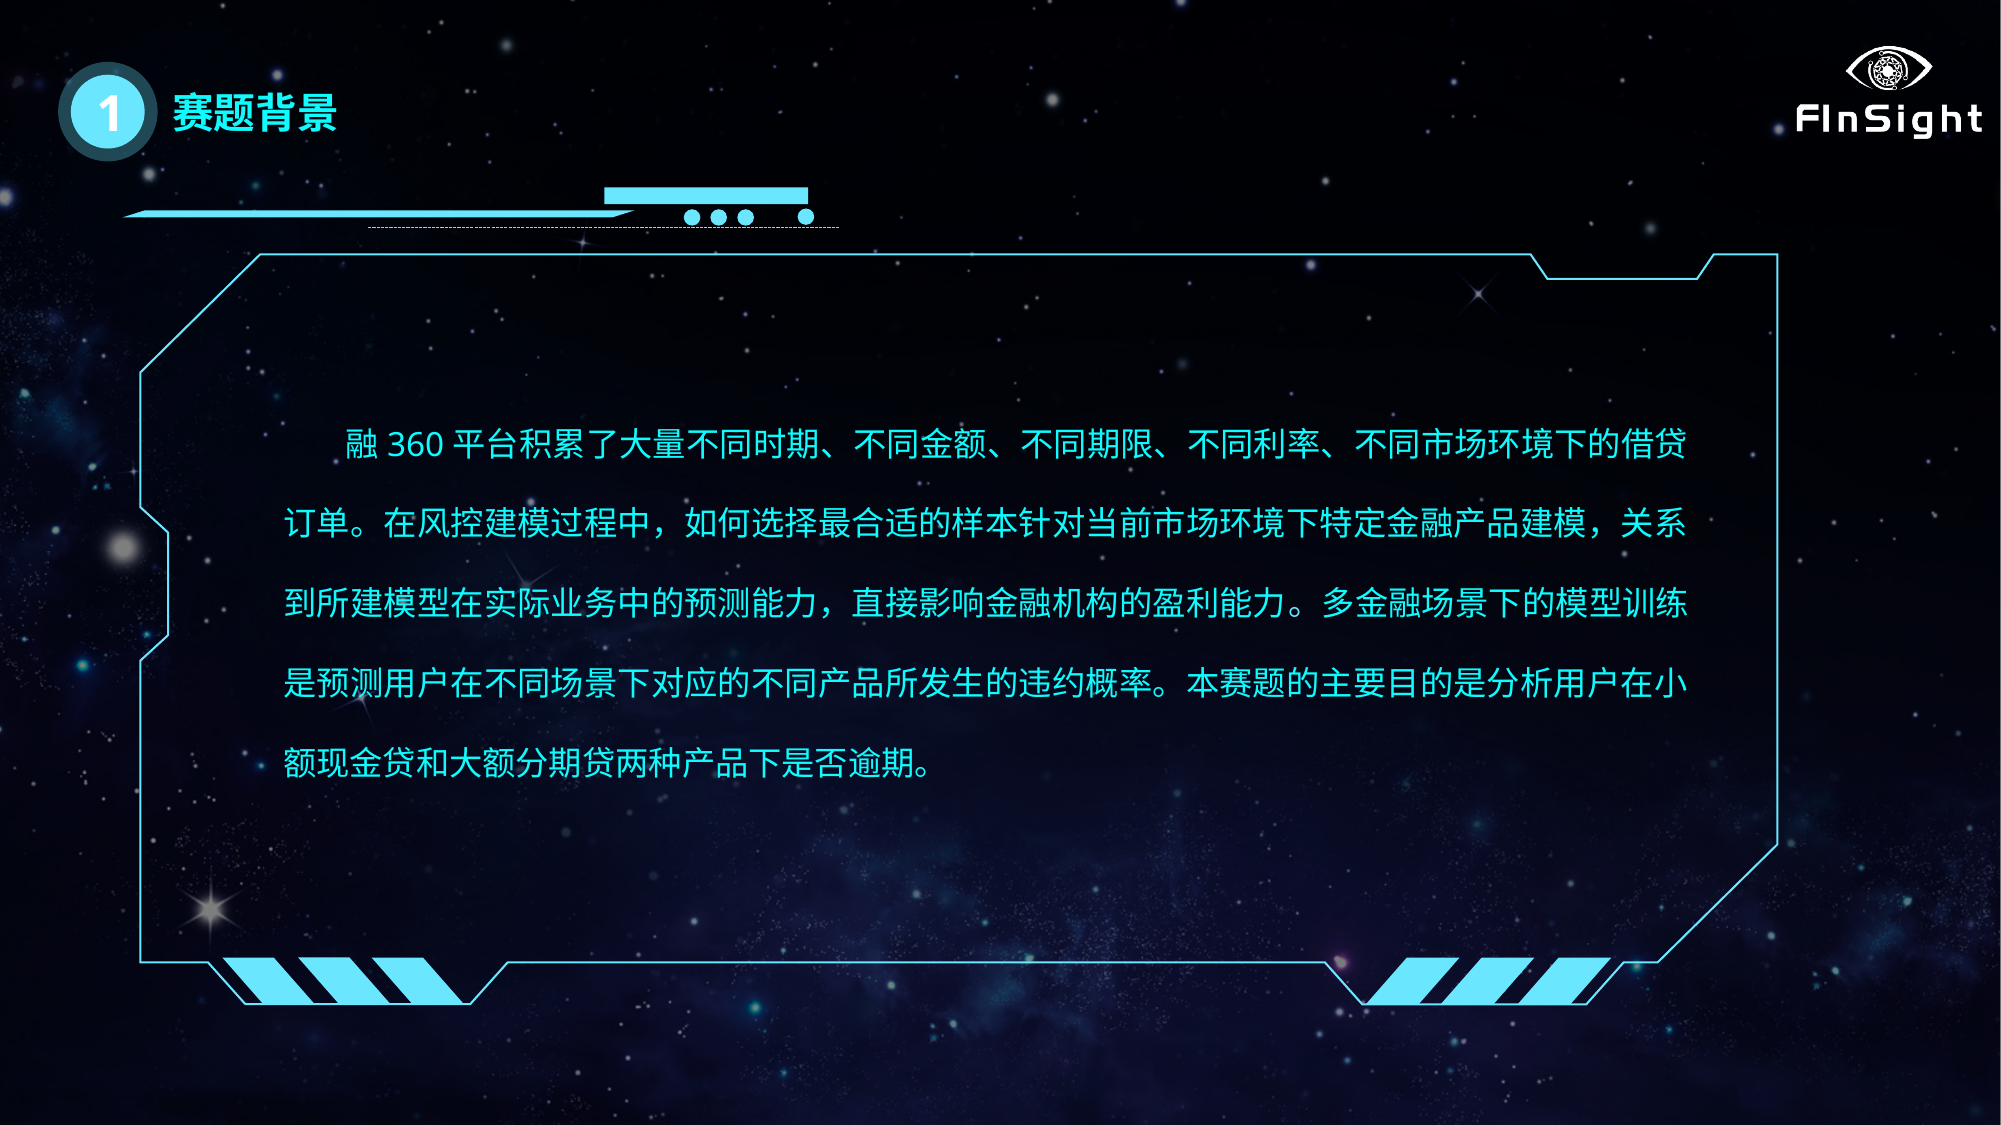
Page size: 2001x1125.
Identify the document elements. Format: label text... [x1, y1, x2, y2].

text_box 赛题背景 [158, 78, 391, 144]
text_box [58, 61, 158, 162]
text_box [122, 187, 840, 228]
picture [0, 0, 2001, 1125]
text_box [140, 254, 1778, 1005]
